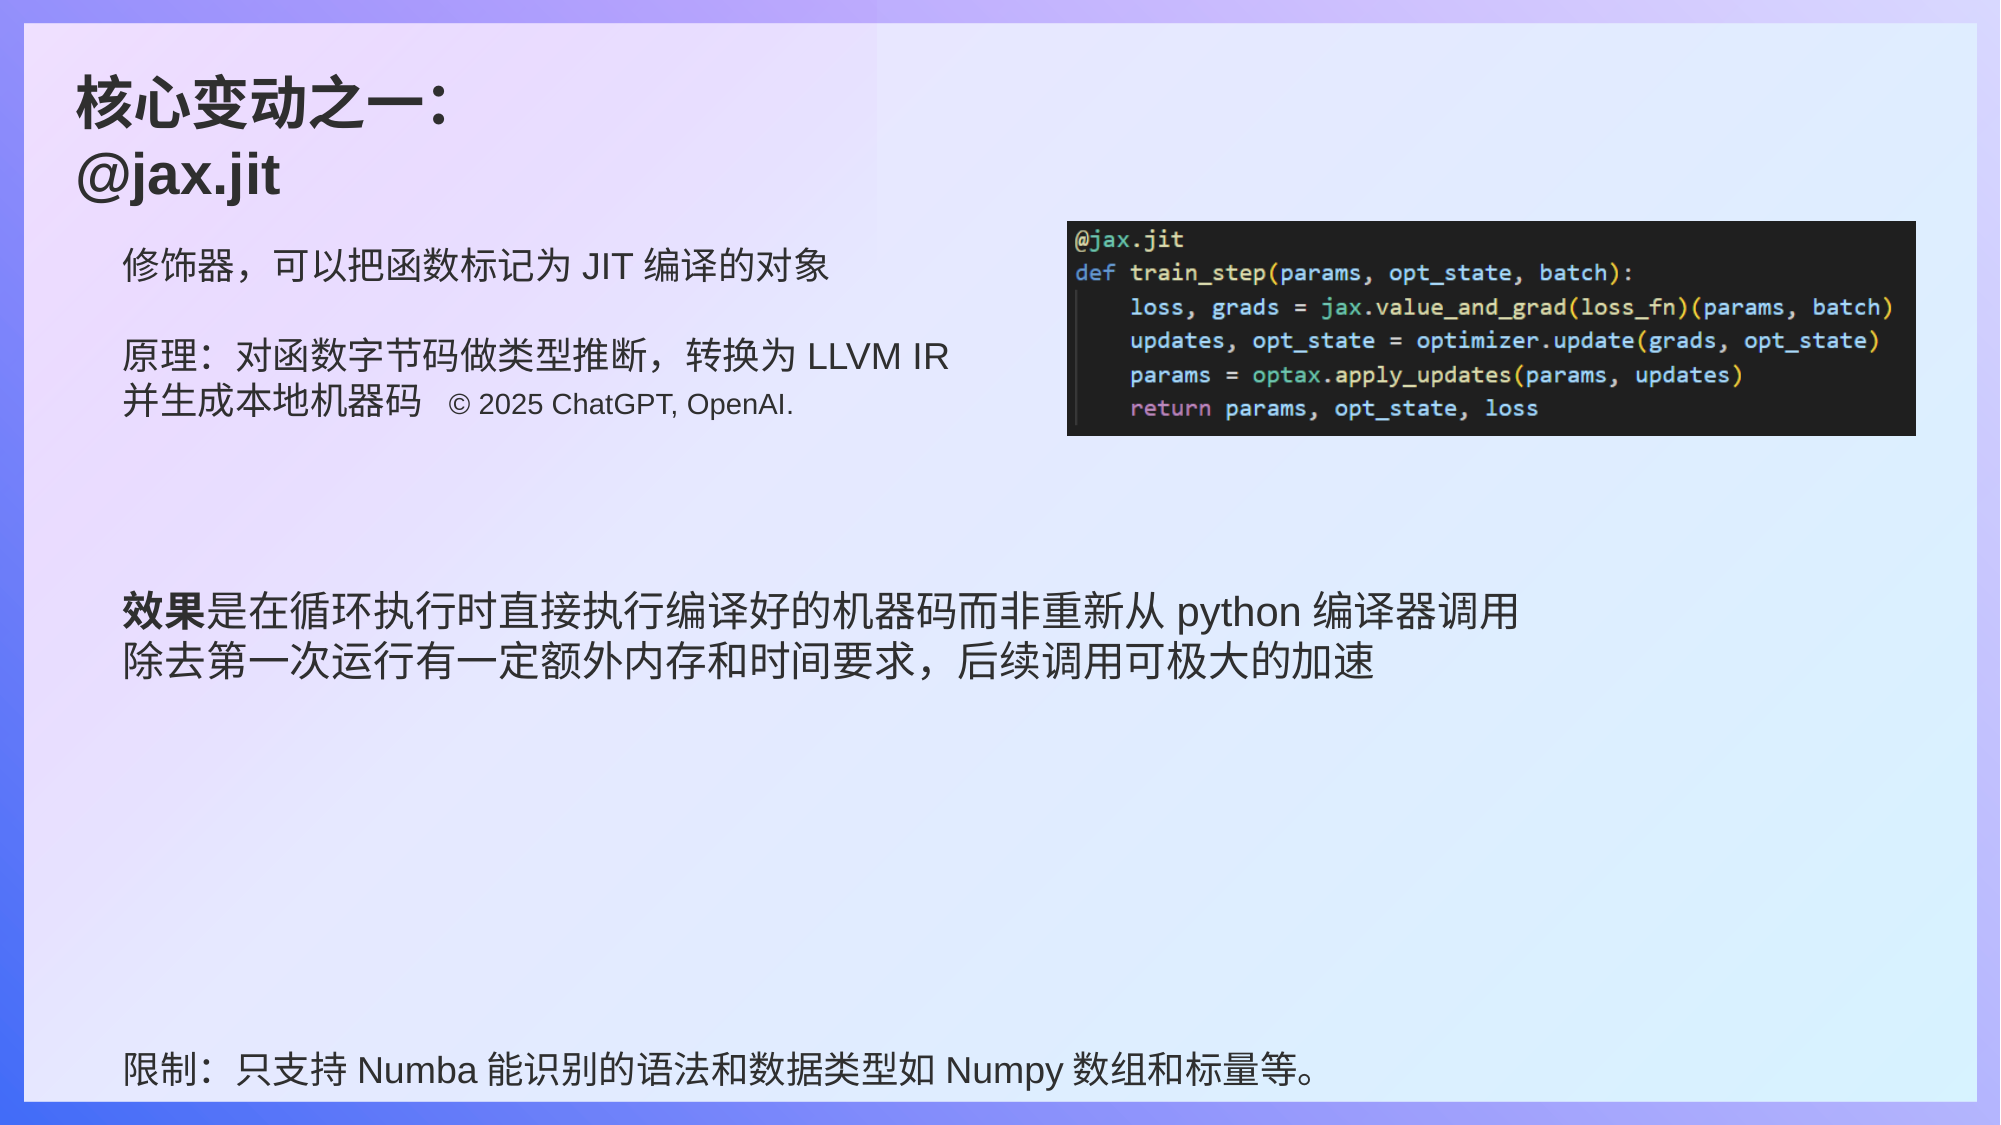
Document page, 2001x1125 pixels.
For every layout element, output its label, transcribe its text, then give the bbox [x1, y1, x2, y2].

text_box 修饰器，可以把函数标记为JIT编译的对象 原理：对函数字节码做类型推断，转换为LLVM IR并生成本地机器码 © 2025 ChatGPT, OpenAI. [108, 234, 1003, 465]
picture [1067, 221, 1916, 436]
title 核心变动之一： @jax.jit [60, 0, 1842, 214]
text_box 限制：只支持Numba能识别的语法和数据类型如Numpy数组和标量等。 [108, 1038, 1581, 1099]
text_box 效果是在循环执行时直接执行编译好的机器码而非重新从python编译器调用 除去第一次运行有一定额外内存和时间要求，后续调用可极大的加速 [108, 576, 1642, 692]
